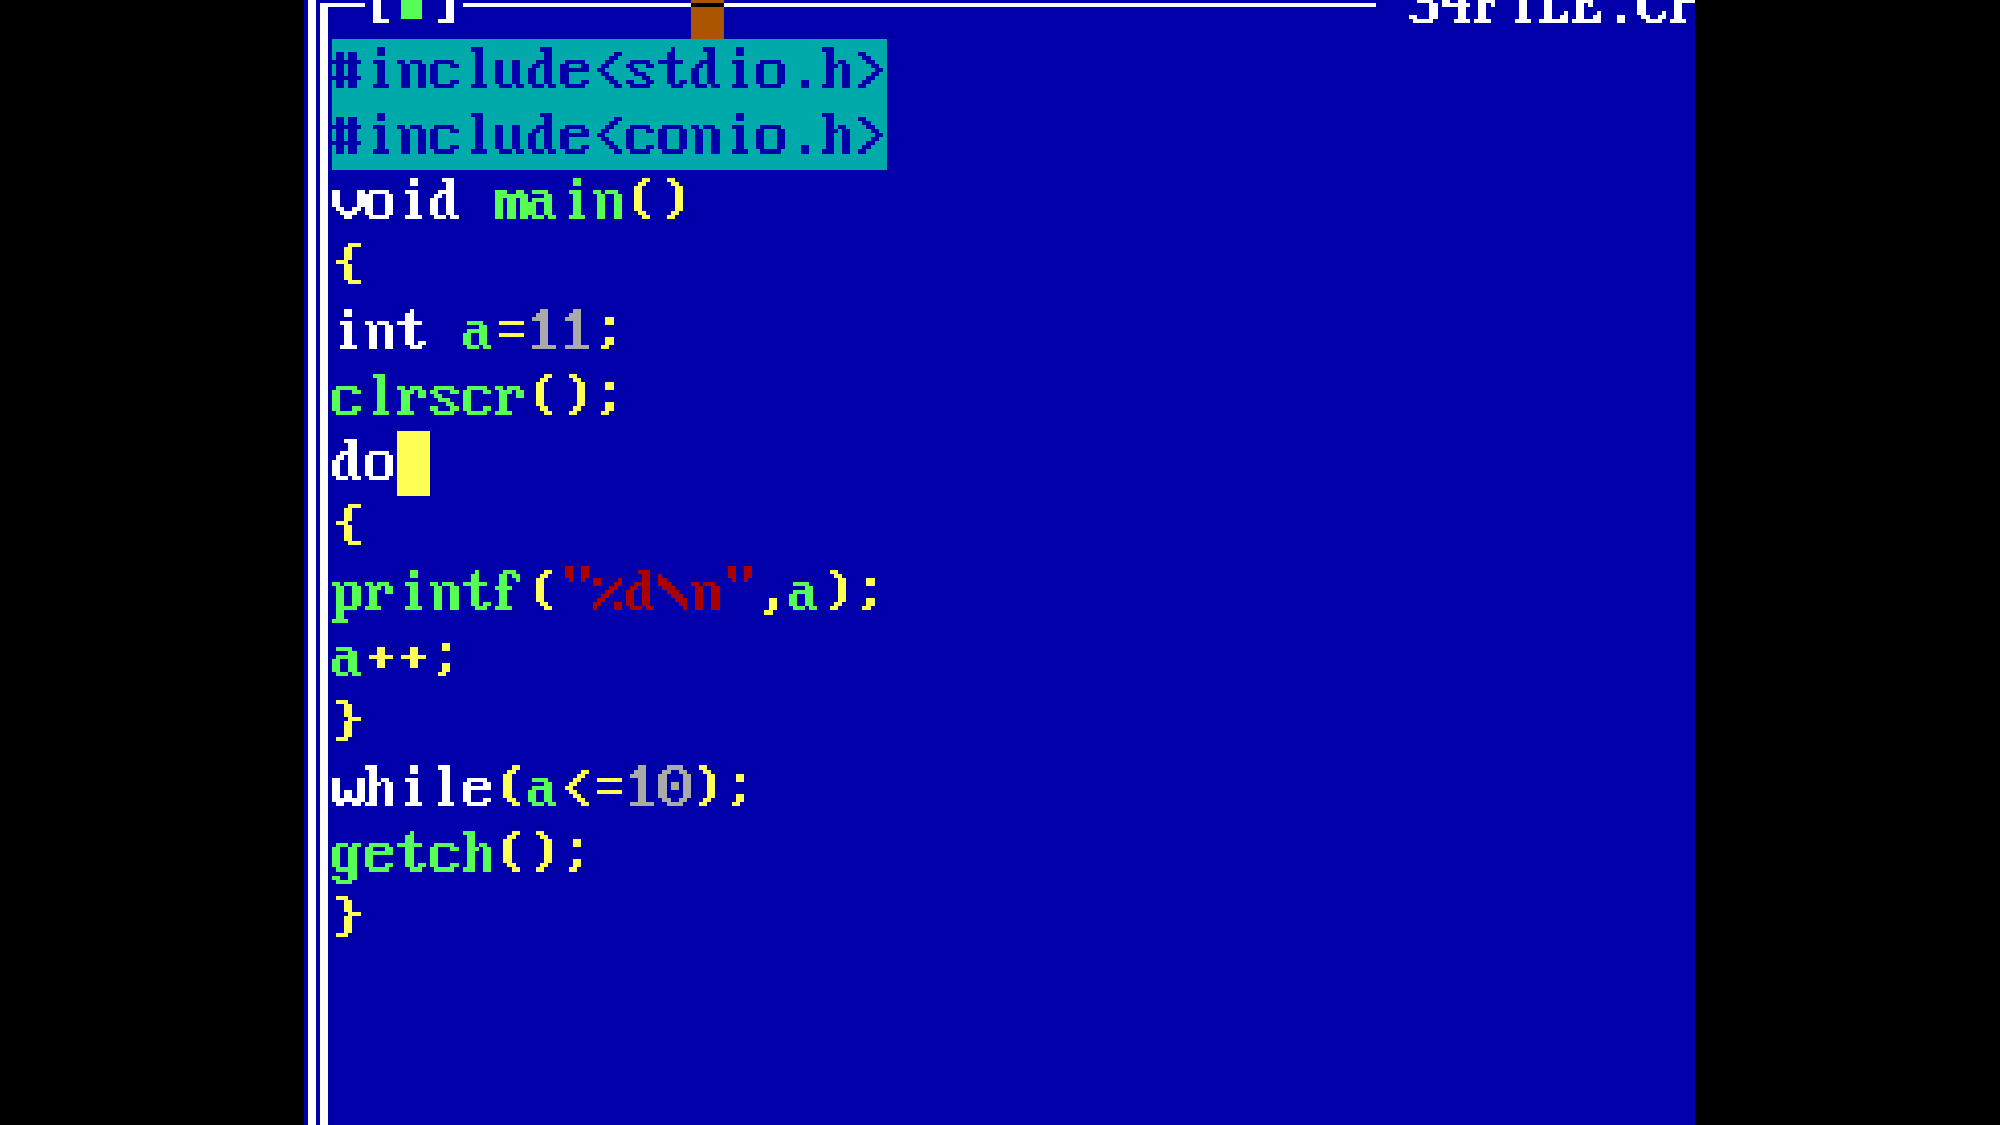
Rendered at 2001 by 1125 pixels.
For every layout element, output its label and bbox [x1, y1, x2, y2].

picture [304, 0, 1695, 1125]
